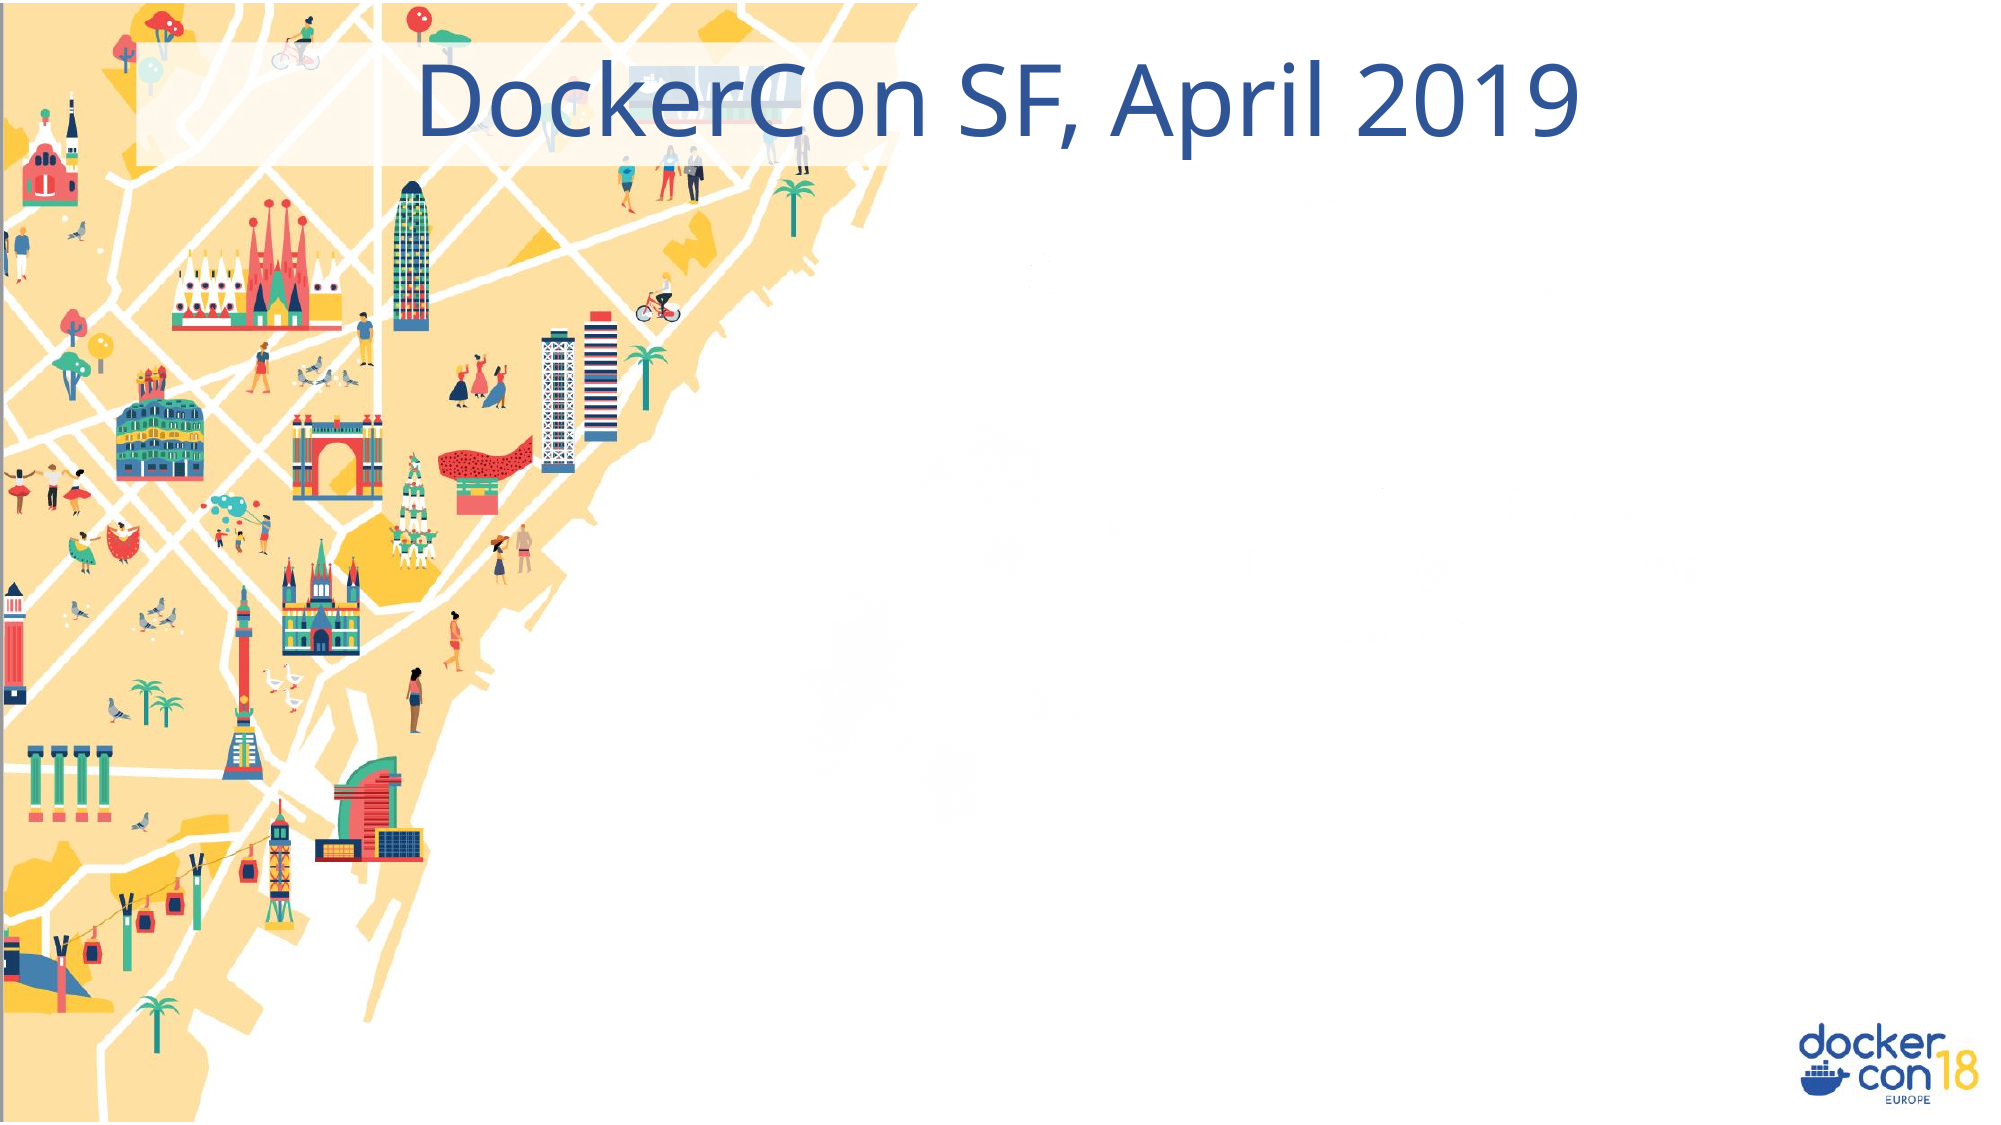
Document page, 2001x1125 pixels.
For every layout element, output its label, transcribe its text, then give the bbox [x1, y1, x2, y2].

title DockerCon SF, April 2019 [136, 42, 1862, 167]
picture [0, 3, 2000, 1122]
